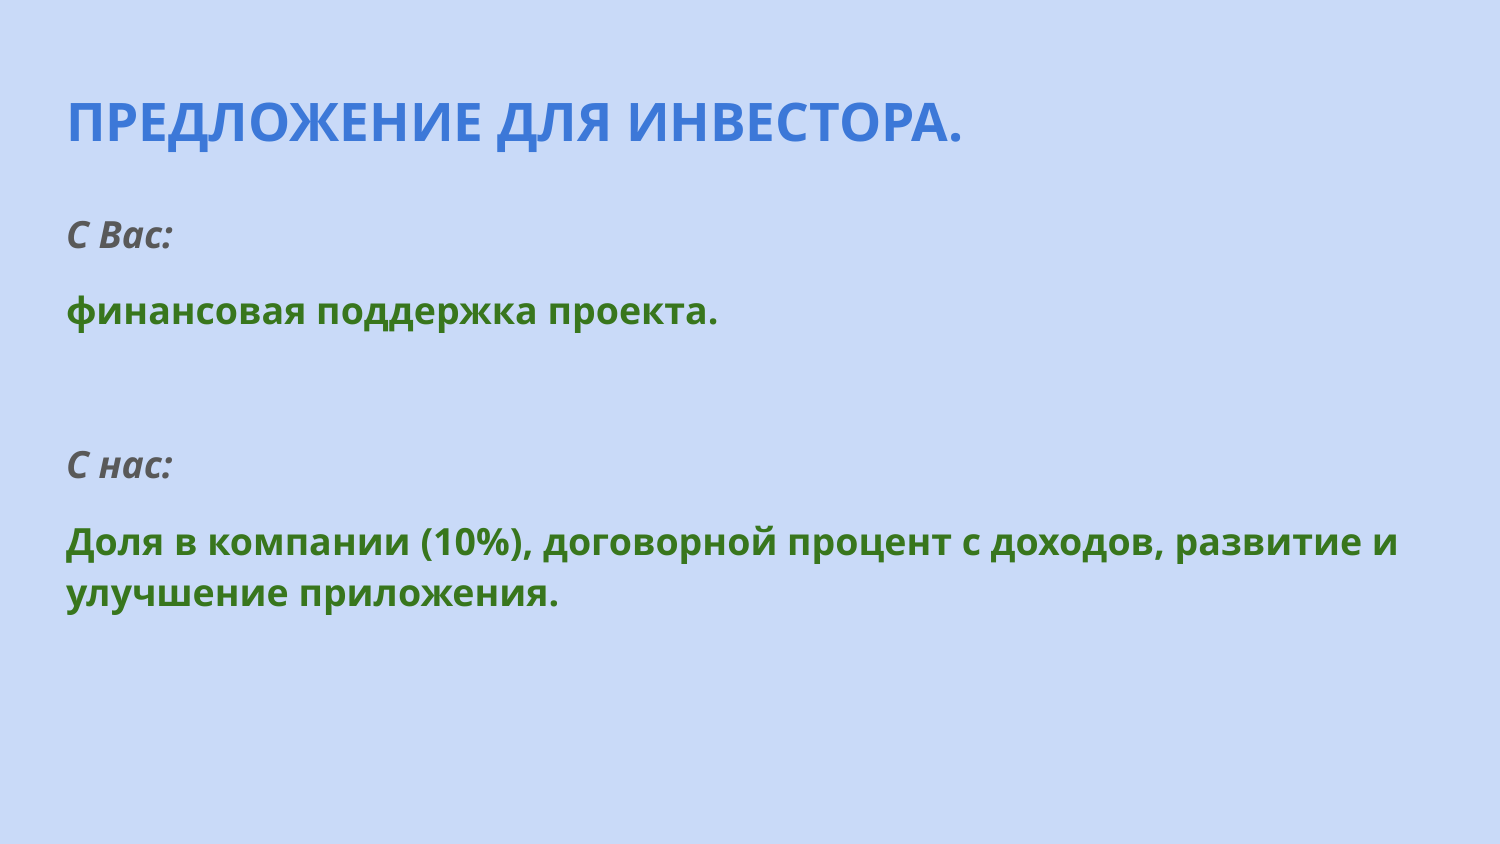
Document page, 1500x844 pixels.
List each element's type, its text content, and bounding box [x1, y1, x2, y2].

list С Вас: финансовая поддержка проекта. С нас: Доля в компании (10%), договорной процент с доходов, развитие и улучшение приложения. [51, 189, 1449, 750]
title ПРЕДЛОЖЕНИЕ ДЛЯ ИНВЕСТОРА. [51, 72, 1449, 167]
